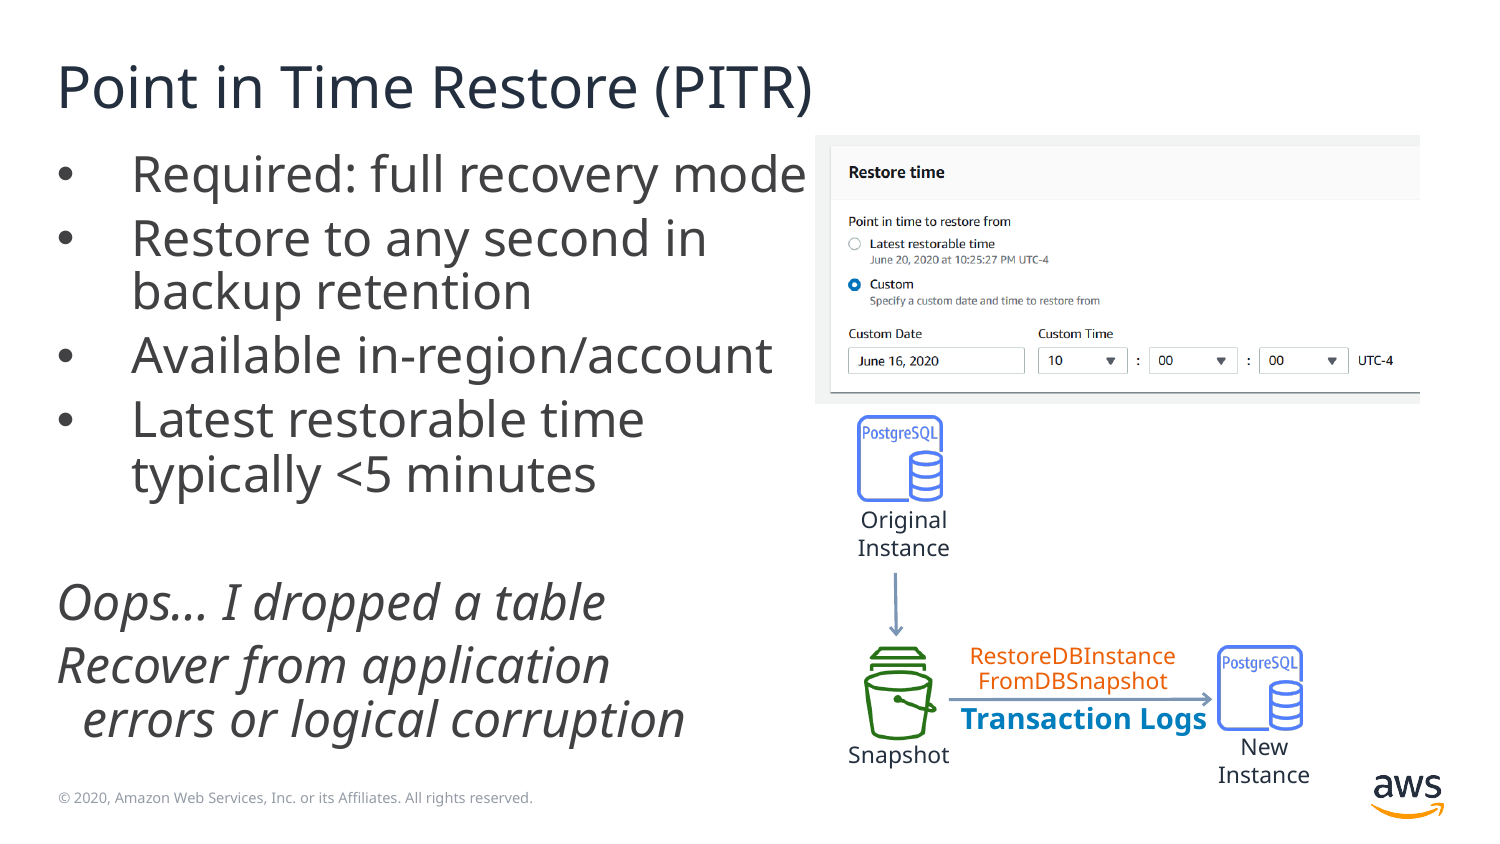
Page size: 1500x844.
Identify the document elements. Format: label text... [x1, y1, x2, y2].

text_box Required: full recovery mode Restore to any second in backup retention Available in-region/account Latest restorable time typically <5 minutes Oops… I dropped a table Recover from application errors or logical corruption [42, 141, 814, 740]
picture [815, 135, 1421, 404]
title Point in Time Restore (PITR) [56, 58, 1403, 122]
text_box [809, 415, 1359, 797]
picture [1371, 775, 1444, 819]
